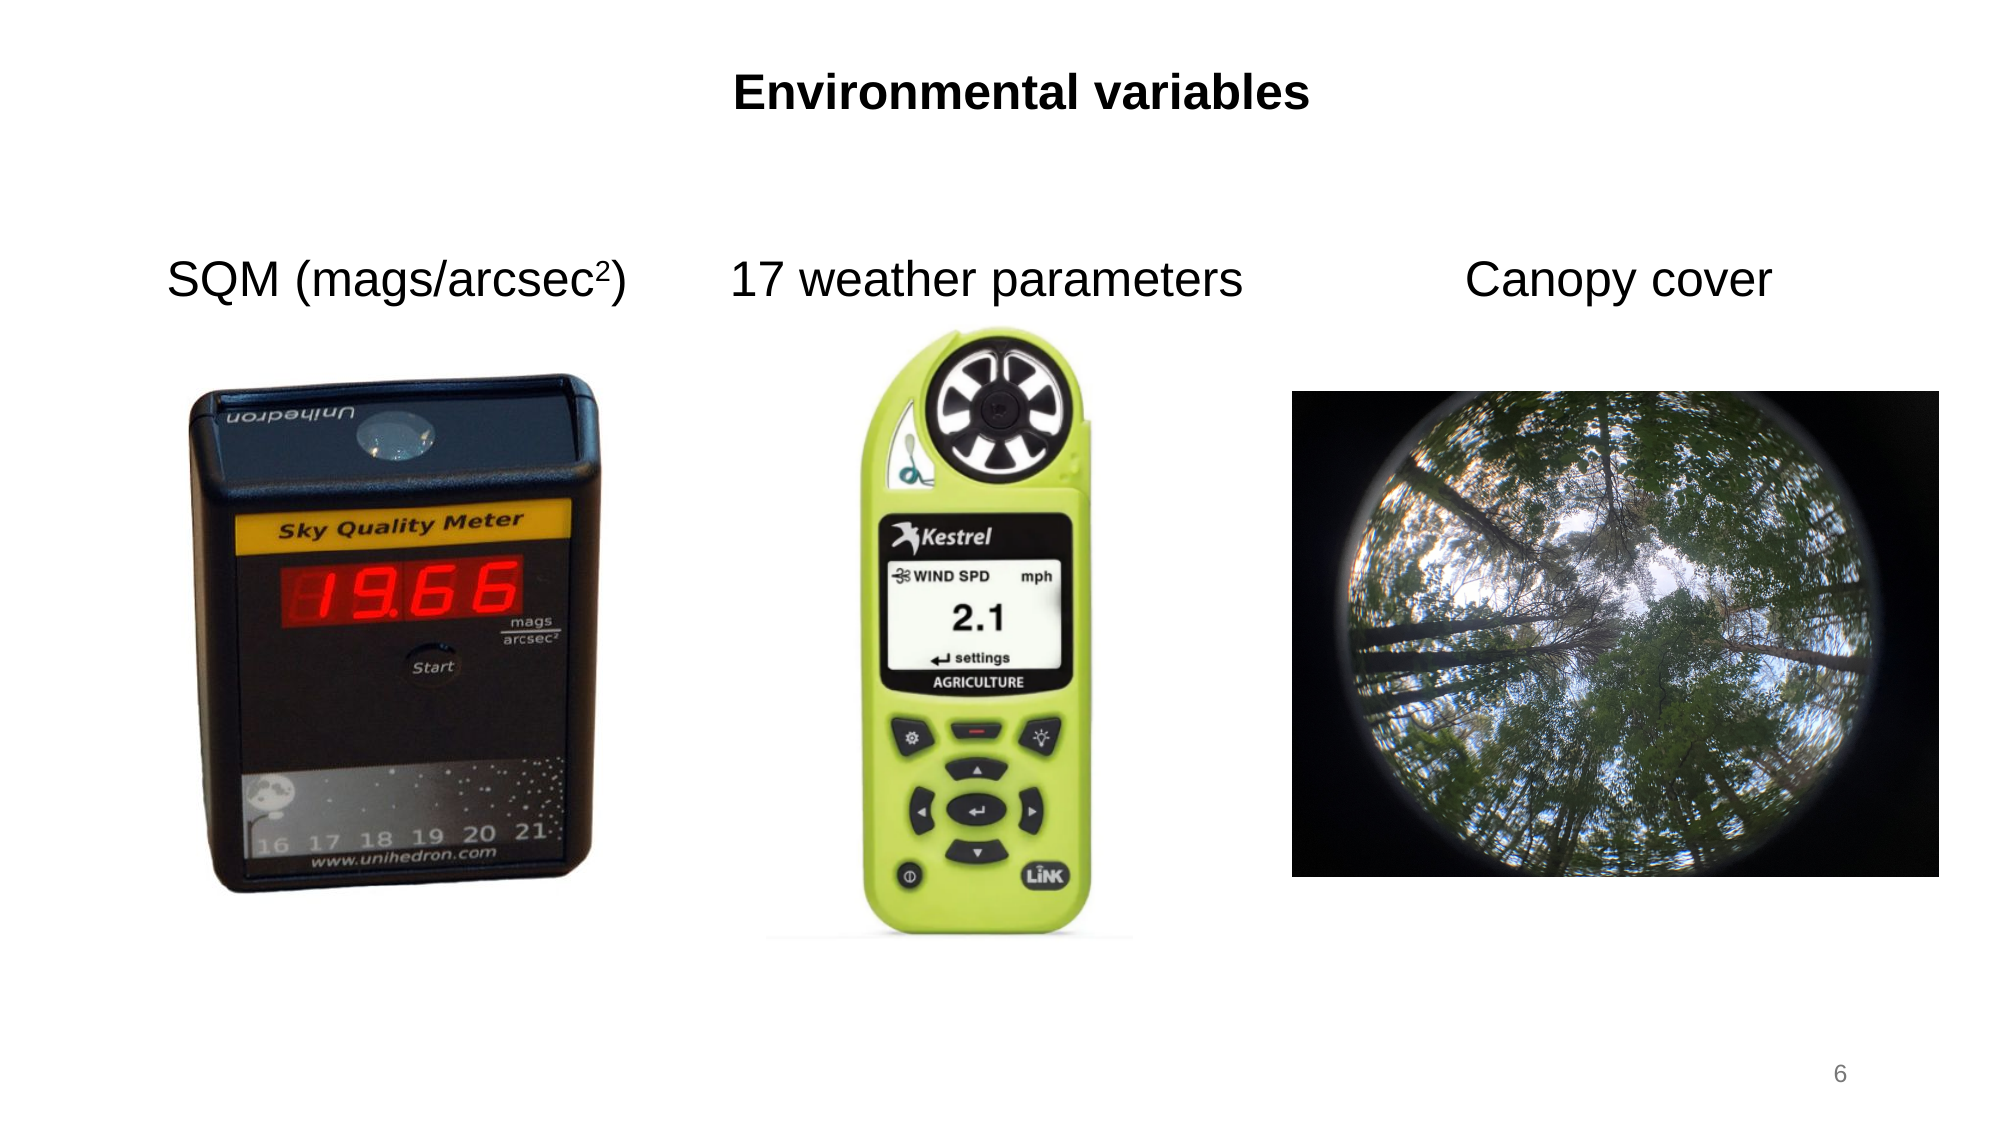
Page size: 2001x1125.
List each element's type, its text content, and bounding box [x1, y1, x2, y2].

text_box SQM (mags/arcsec2) [151, 239, 673, 315]
picture [1291, 391, 1940, 877]
slide_number 6 [1412, 1042, 1863, 1103]
text_box Canopy cover [1450, 239, 1825, 315]
text_box Environmental variables [718, 52, 1326, 127]
text_box 17 weather parameters [714, 239, 1285, 315]
picture [766, 310, 1134, 958]
picture [102, 341, 688, 927]
